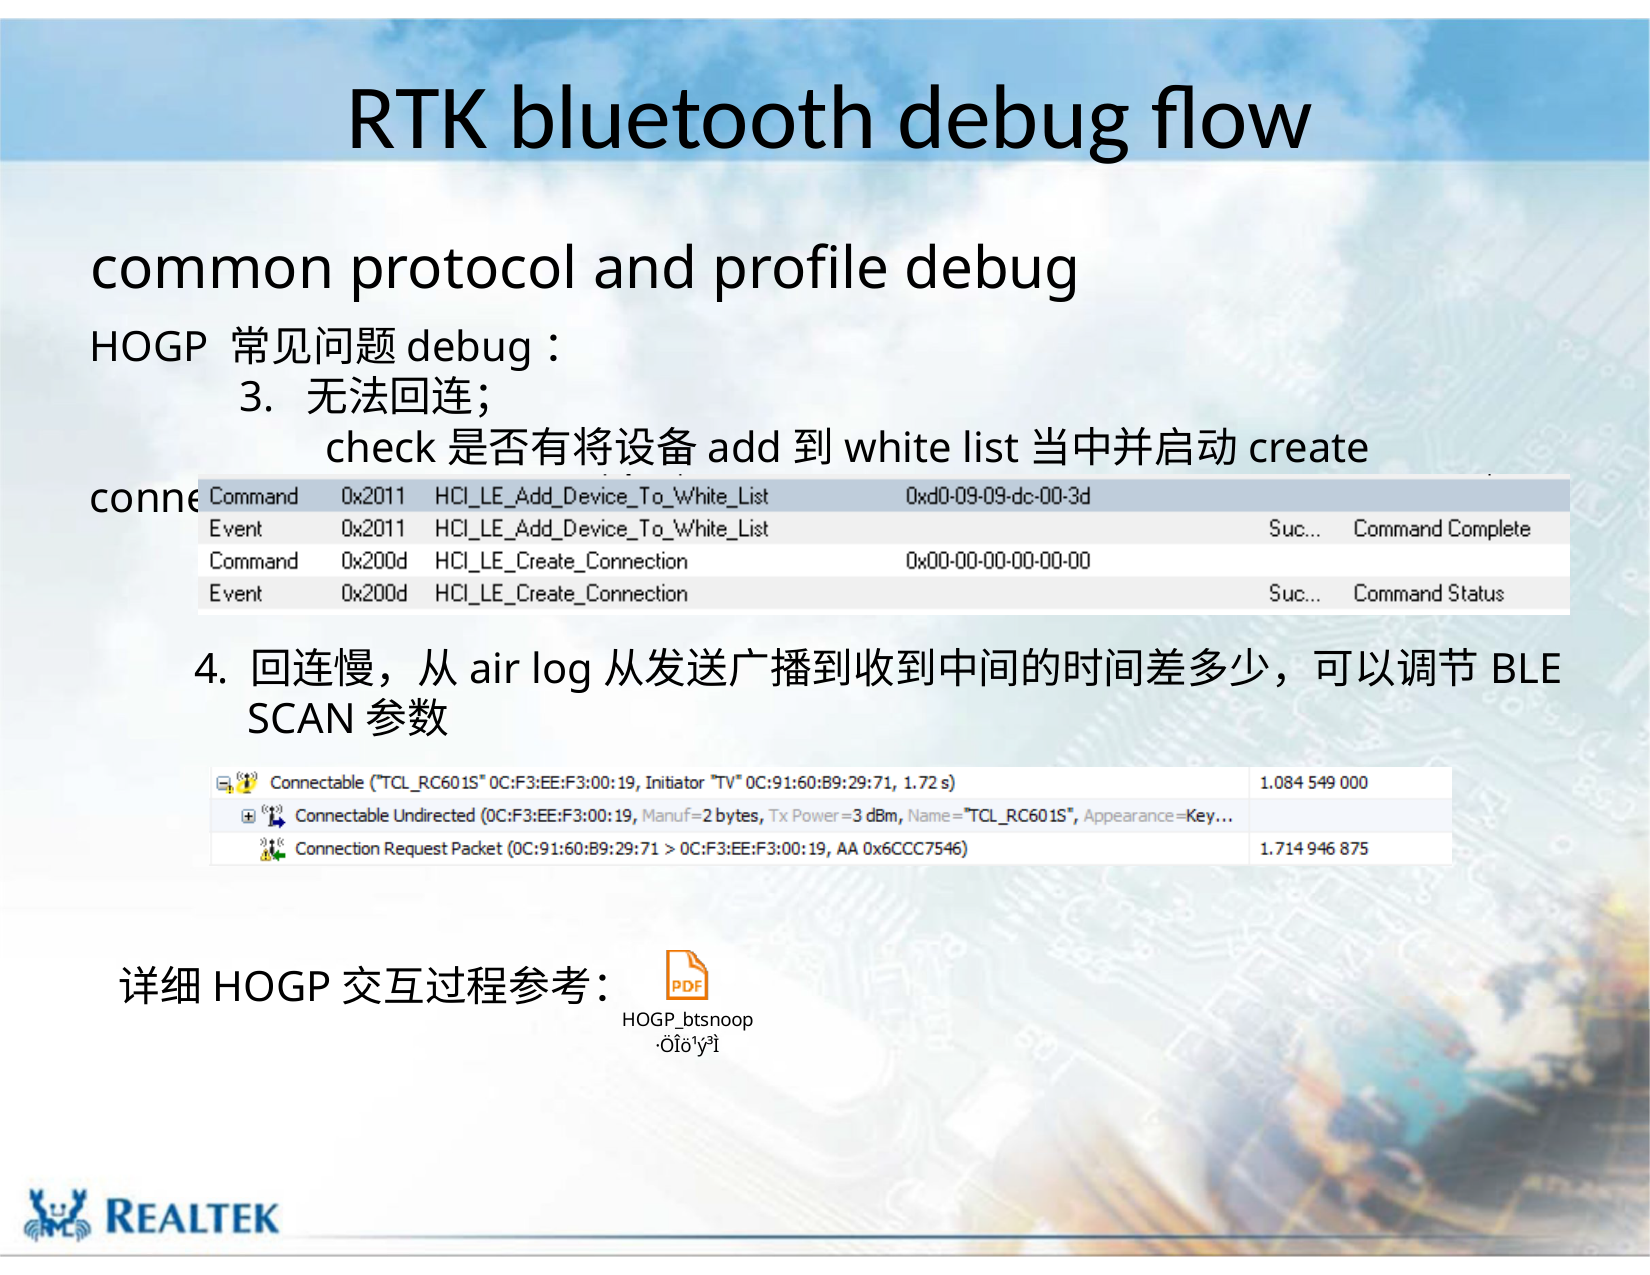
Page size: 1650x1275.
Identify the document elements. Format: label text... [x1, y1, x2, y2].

text_box 回连慢，从air log从发送广播到收到中间的时间差多少，可以调节BLE SCAN参数 [179, 634, 1588, 795]
title RTK bluetooth debug flow [37, 2, 1624, 110]
picture [0, 18, 1650, 1257]
text_box HOGP 常见问题debug： 3. 无法回连； check是否有将设备add到white list当中并启动create connection： [75, 312, 1555, 618]
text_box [612, 949, 763, 1087]
list common protocol and profile debug 详细HOGP交互过程参考： [90, 125, 1571, 288]
